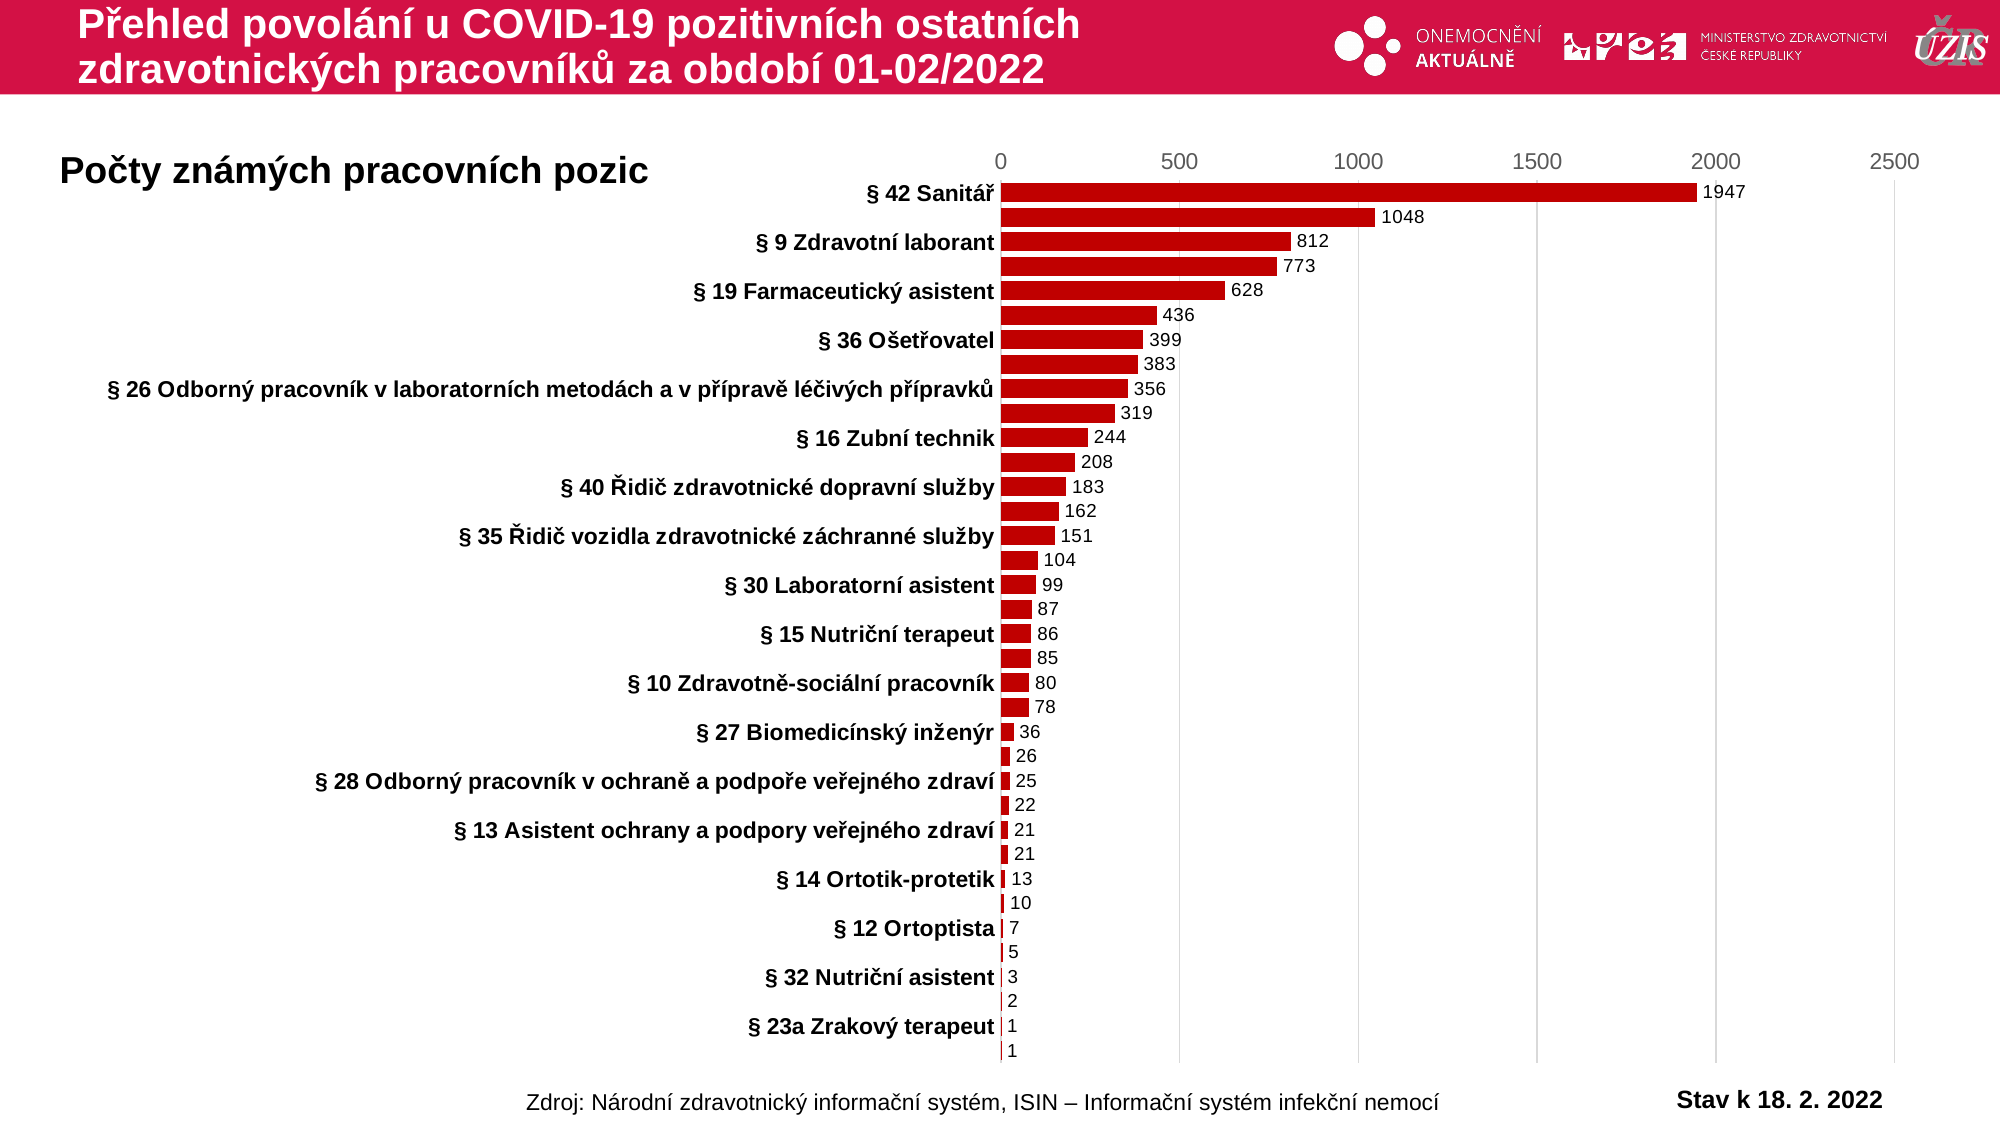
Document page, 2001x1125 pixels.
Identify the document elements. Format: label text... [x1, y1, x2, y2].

title Přehled povolání u COVID-19 pozitivních ostatních zdravotnických pracovníků za období 01-02/2022 [62, 0, 1303, 95]
text_box Stav k 18. 2. 2022 [1615, 1083, 1946, 1121]
chart [6, 119, 1952, 1083]
picture [1334, 16, 1542, 76]
text_box Zdroj: Národní zdravotnický informační systém, ISIN – Informační systém infekční nemocí [354, 1083, 1613, 1123]
picture [1563, 31, 1888, 60]
picture [1915, 15, 1989, 66]
